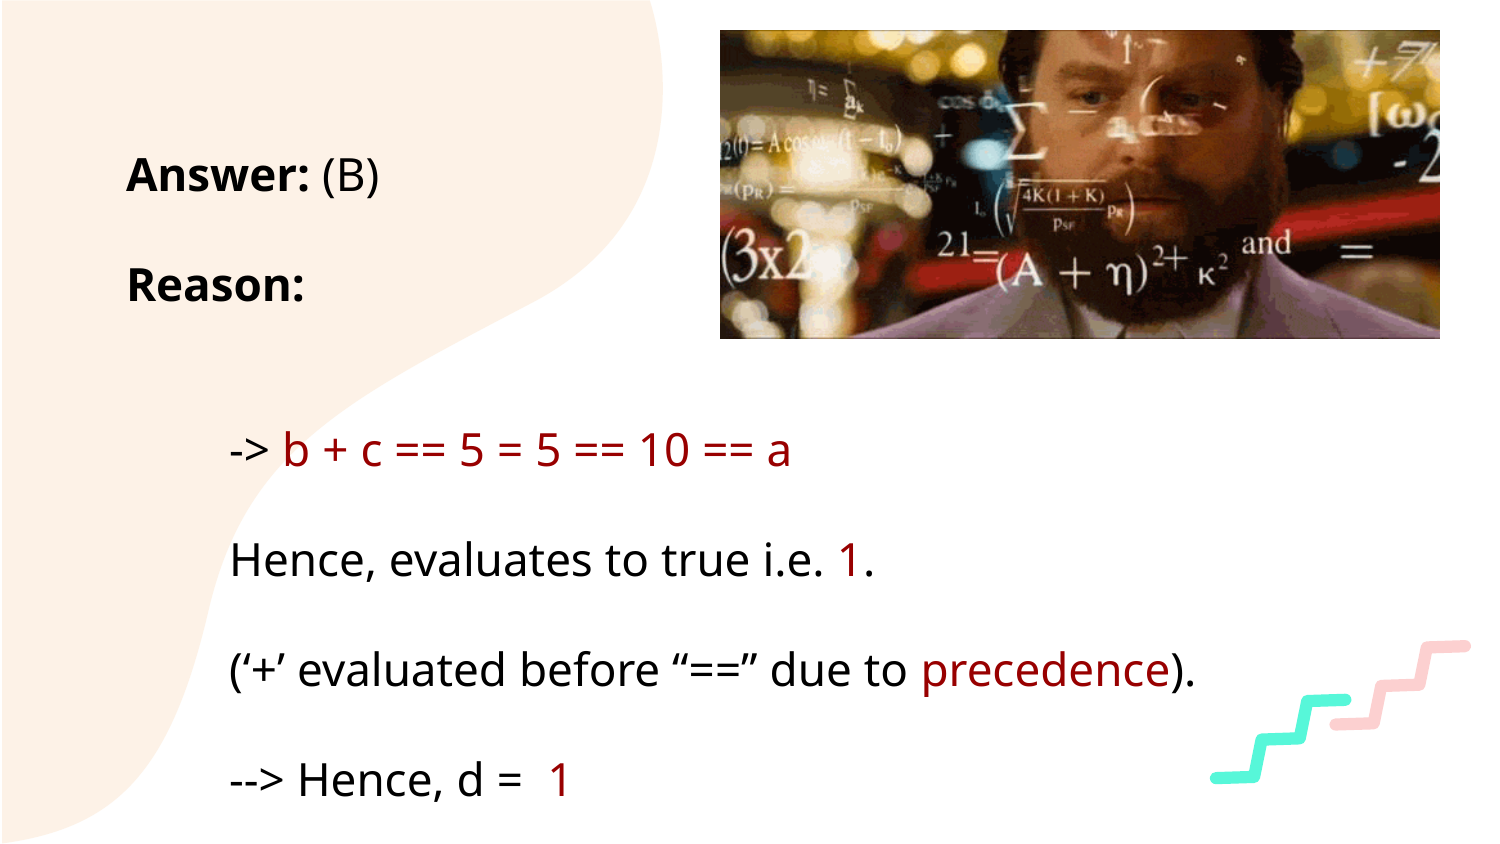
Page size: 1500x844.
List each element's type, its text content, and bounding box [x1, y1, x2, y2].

text_box Answer: (B) Reason: -> b + c == 5 = 5 == 10 == a Hence, evaluates to true i.e. 1. (‘+’ evaluated before “==” due to precedence). --> Hence, d = 1 [111, 130, 1468, 821]
picture [720, 30, 1440, 339]
text_box [1329, 640, 1472, 731]
text_box [1209, 693, 1352, 785]
text_box [2, 0, 663, 844]
